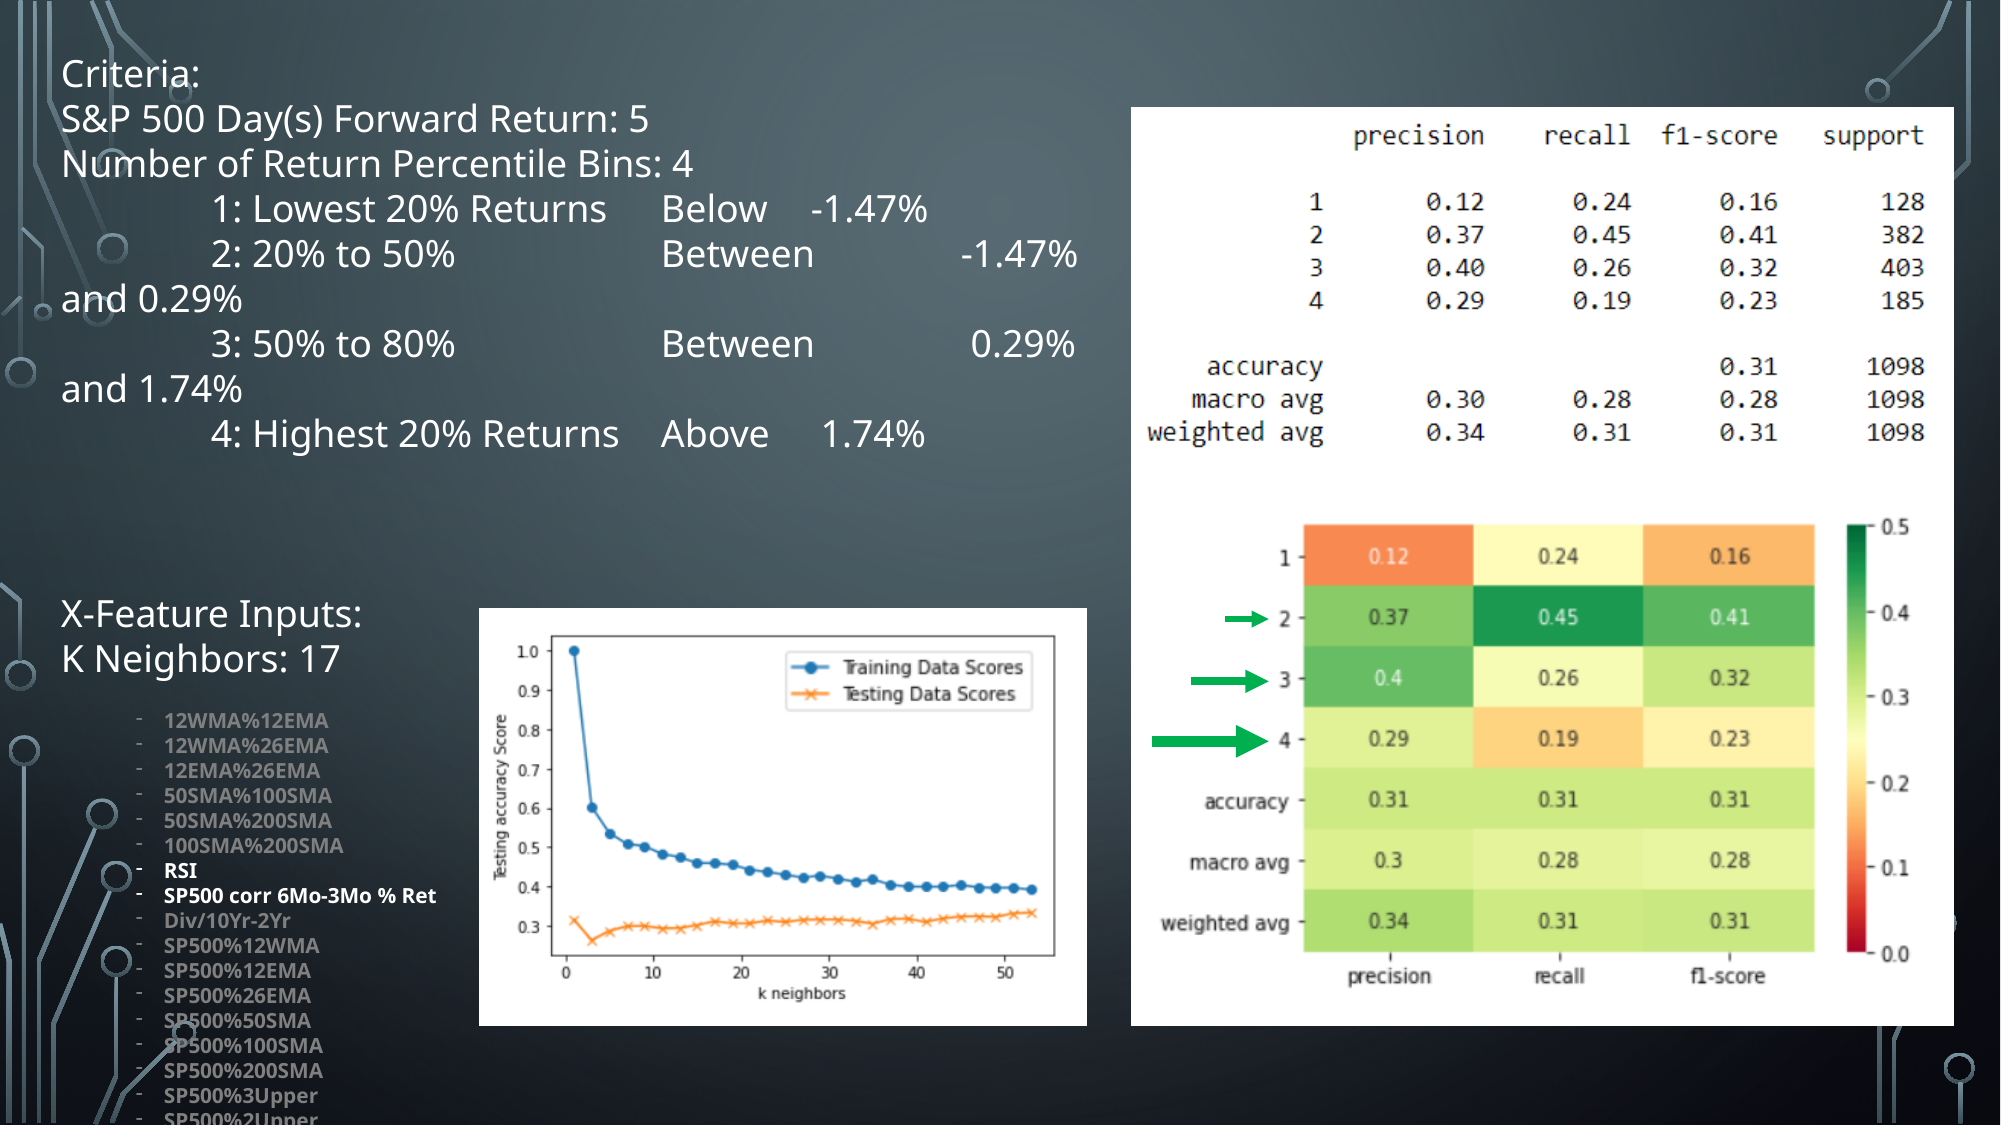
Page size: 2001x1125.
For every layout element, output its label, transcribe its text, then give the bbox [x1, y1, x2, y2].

picture [1131, 107, 1955, 1027]
picture [478, 607, 1087, 1027]
text_box Criteria: S&P 500 Day(s) Forward Return: 5 Number of Return Percentile Bins: 4 1: Lowest 20% Returns Below -1.47% 2: 20% to 50% Between -1.47% and 0.29% 3: 50% to 80% Between 0.29% and 1.74% 4: Highest 20% Returns Above 1.74% X-Feature Inputs: K Neighbors: 17 12WMA%12EMA 12WMA%26EMA 12EMA%26EMA 50SMA%100SMA 50SMA%200SMA 100SMA%200SMA RSI SP500 corr 6Mo-3Mo % Ret Div/10Yr-2Yr SP500%12WMA SP500%12EMA SP500%26EMA SP500%50SMA SP500%100SMA SP500%200SMA SP500%3Upper SP500%2Upper SP500%Middle20Day SP500%2Lower SP500%3Lower [46, 42, 1132, 1125]
